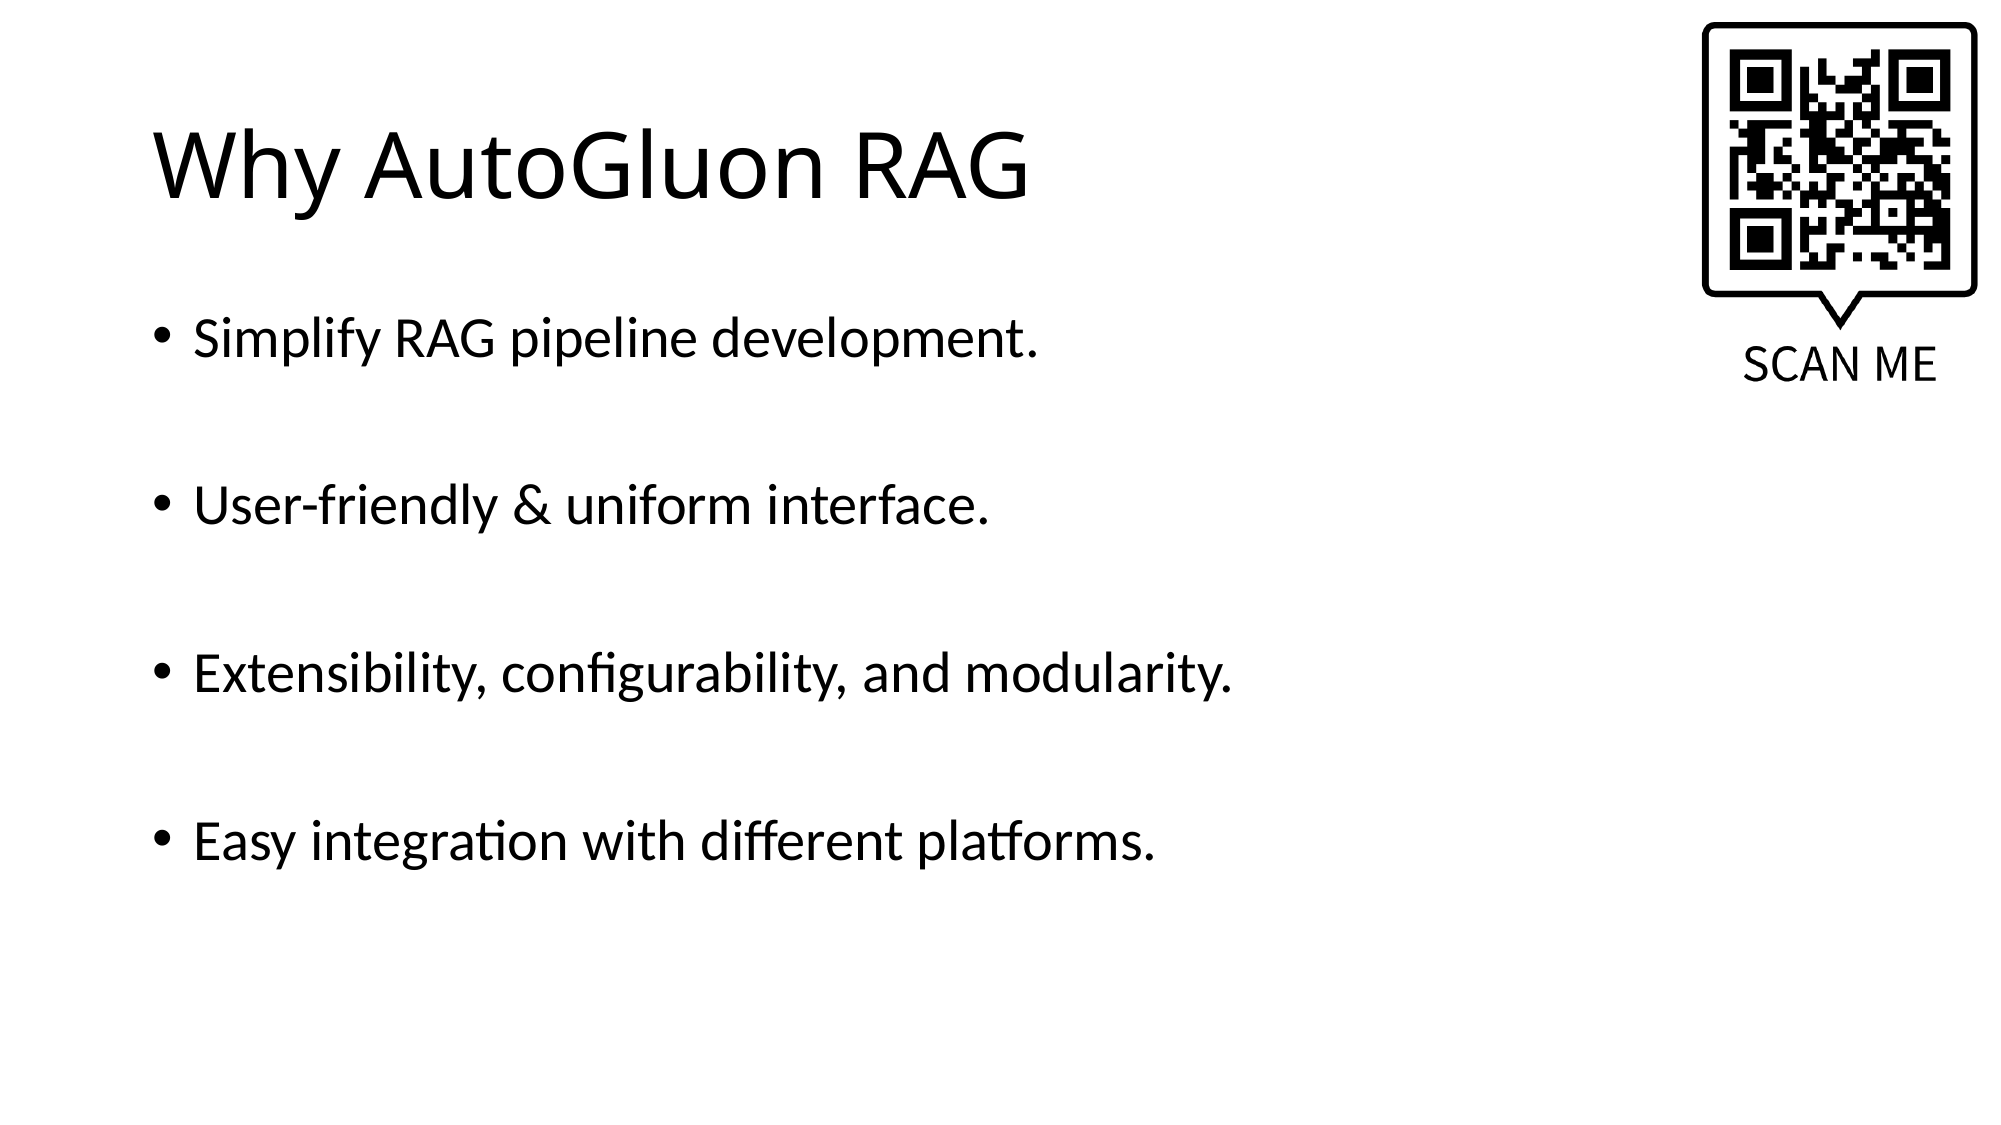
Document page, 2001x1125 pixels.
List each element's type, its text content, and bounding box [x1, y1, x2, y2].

picture [1676, 0, 2000, 398]
list Simplify RAG pipeline development. User-friendly & uniform interface. Extensibility, configurability, and modularity. Easy integration with different platforms. [137, 299, 1863, 1014]
title Why AutoGluon RAG [137, 59, 1676, 278]
